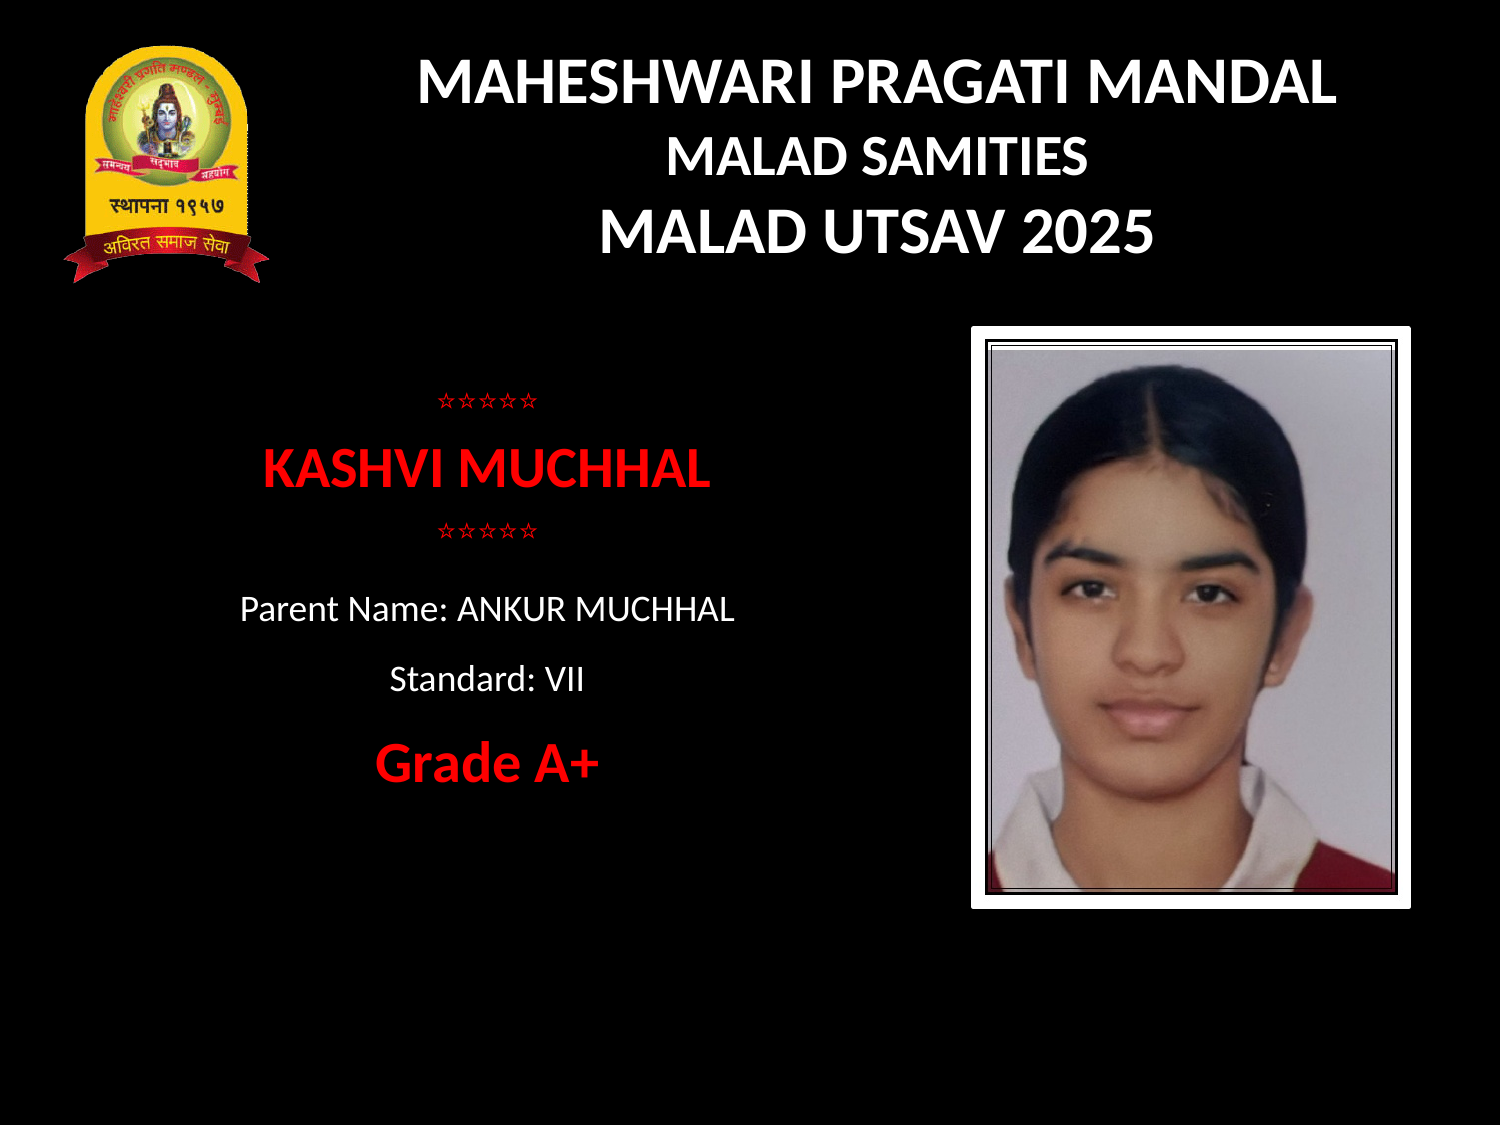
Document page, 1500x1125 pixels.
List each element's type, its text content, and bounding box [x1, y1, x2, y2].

text_box MAHESHWARI PRAGATI MANDAL MALAD SAMITIES MALAD UTSAV 2025 [401, 29, 1354, 275]
picture [974, 329, 1408, 907]
picture [29, 29, 297, 301]
text_box ⭐⭐⭐⭐⭐ KASHVI MUCHHAL ⭐⭐⭐⭐⭐ Parent Name: ANKUR MUCHHAL Standard: VII Grade A+ [74, 374, 900, 802]
